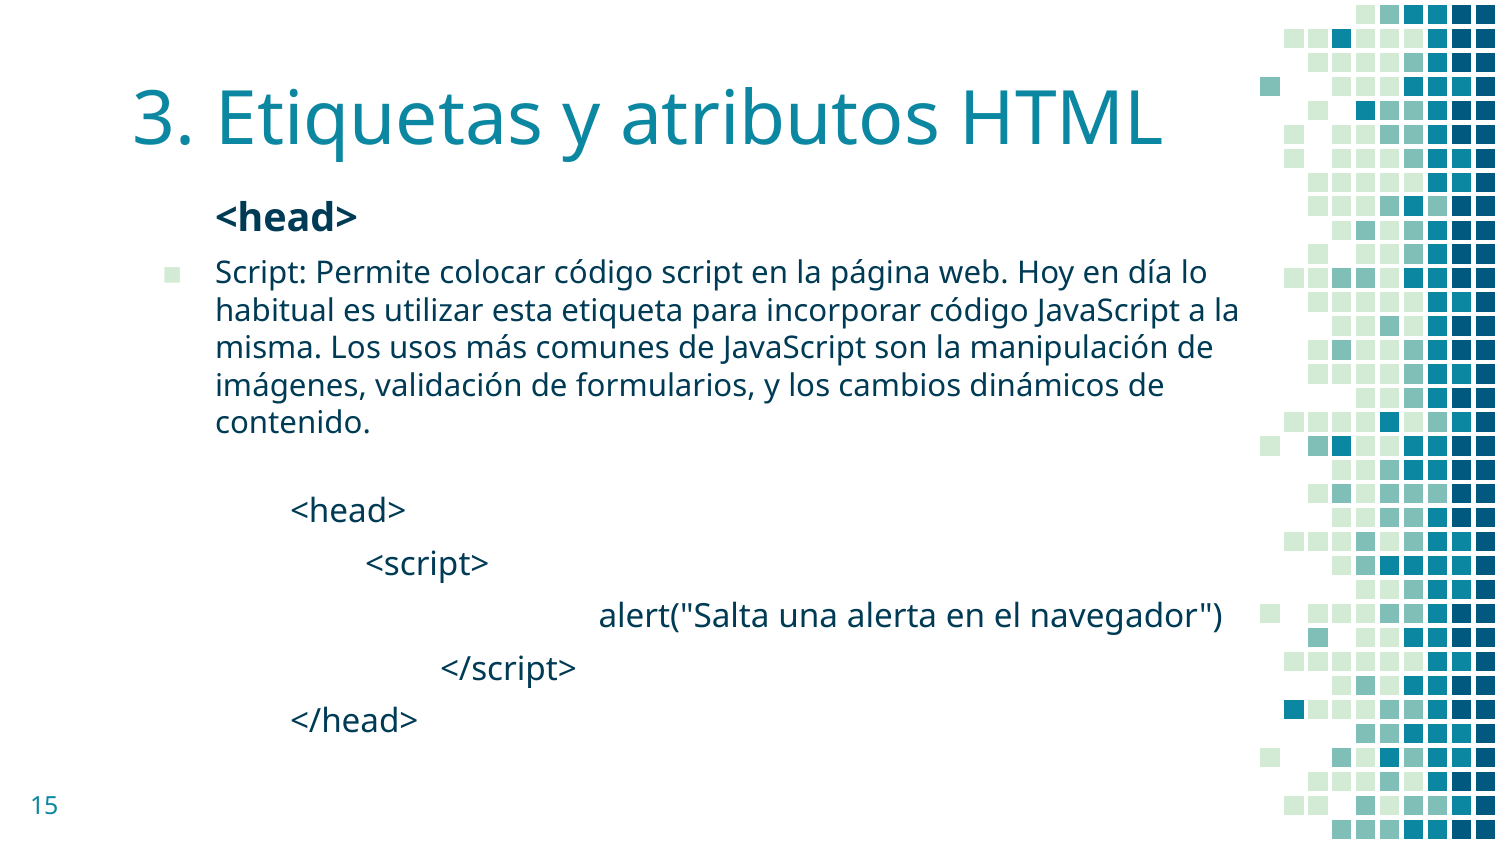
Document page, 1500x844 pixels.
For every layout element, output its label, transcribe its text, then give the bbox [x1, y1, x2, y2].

title 3. Etiquetas y atributos HTML [117, 33, 1227, 175]
slide_number ‹#› [15, 774, 105, 839]
list <head> Script: Permite colocar código script en la página web. Hoy en día lo habitual es utilizar esta etiqueta para incorporar código JavaScript a la misma. Los usos más comunes de JavaScript son la manipulación de imágenes, validación de formularios, y los cambios dinámicos de contenido. <head> <script> alert("Salta una alerta en el navegador") </script> </head> [124, 177, 1335, 674]
